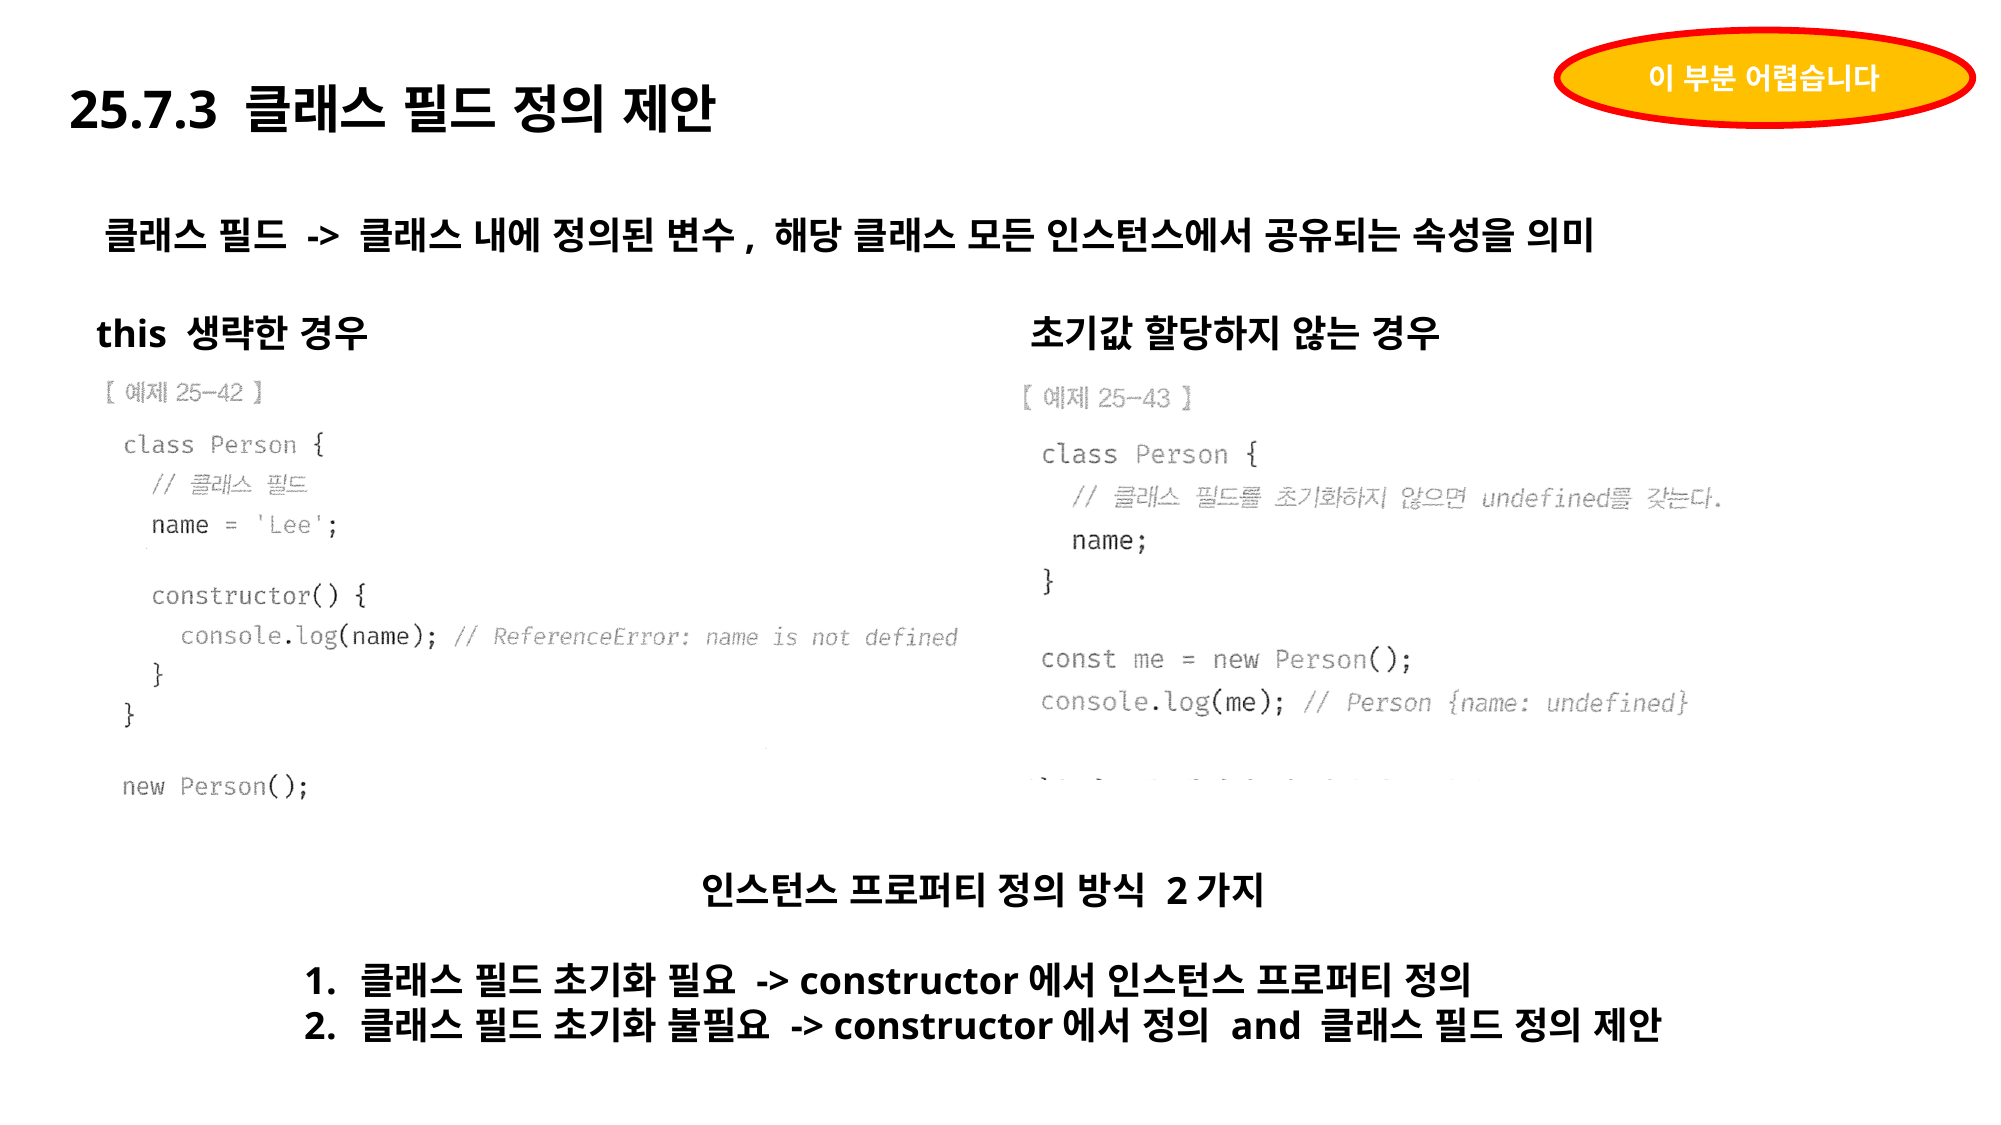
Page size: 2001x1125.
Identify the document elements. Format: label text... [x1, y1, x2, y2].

picture [86, 362, 984, 816]
title 25.7.3 클래스 필드 정의 제안 [54, 55, 1836, 169]
text_box 초기값 할당하지 않는 경우 [1015, 302, 1457, 344]
picture [999, 344, 1827, 781]
text_box this 생략한 경우 [81, 302, 384, 363]
text_box 이 부분 어렵습니다 [1555, 28, 1975, 128]
text_box 클래스 필드 -> 클래스 내에 정의된 변수, 해당 클래스 모든 인스턴스에서 공유되는 속성을 의미 [89, 204, 1612, 265]
text_box 인스턴스 프로퍼티 정의 방식 2가지 클래스 필드 초기화 필요 -> constructor에서 인스턴스 프로퍼티 정의 클래스 필드 초기화 불필요 -> constructor에서 정의 and 클래스 필드 정의 제안 [289, 859, 1678, 1055]
